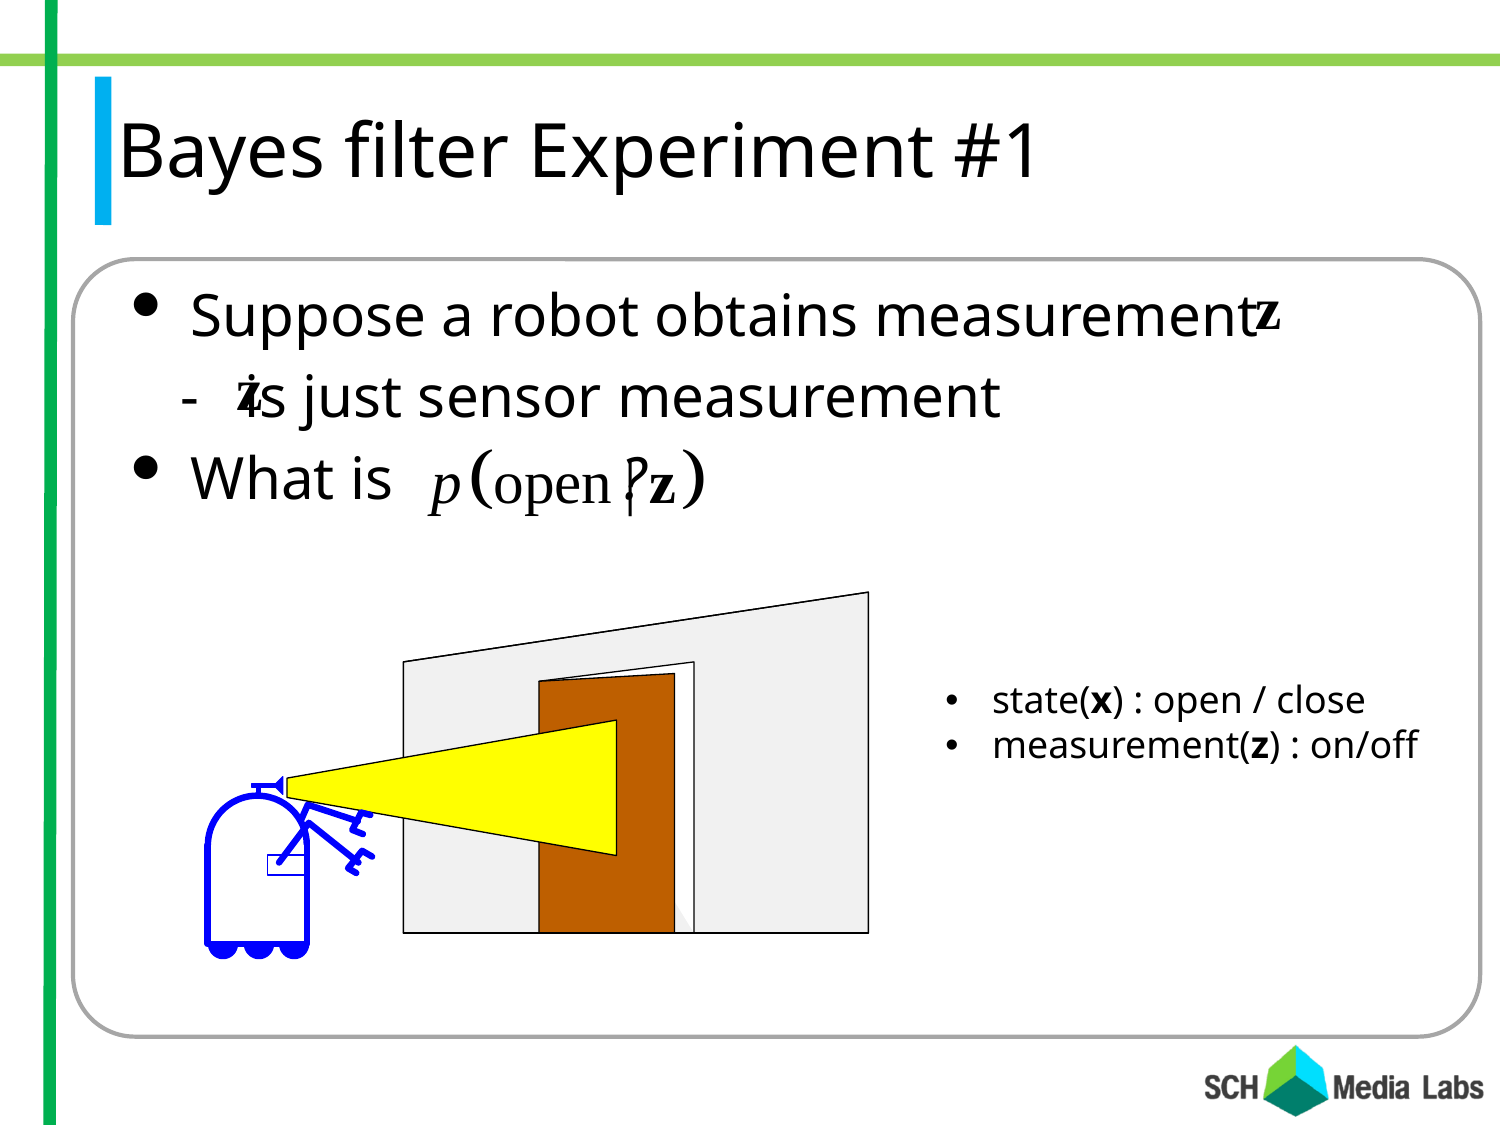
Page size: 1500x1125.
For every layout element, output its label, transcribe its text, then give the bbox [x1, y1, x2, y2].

picture [202, 590, 870, 960]
picture [1245, 289, 1296, 340]
text_box Suppose a robot obtains measurement - is just sensor measurement What is ? [119, 270, 1500, 490]
picture [1186, 1038, 1500, 1125]
picture [414, 437, 711, 540]
picture [226, 370, 278, 421]
text_box Bayes filter Experiment #1 [103, 71, 1397, 236]
text_box state(x) : open / close measurement(z) : on/off [930, 669, 1452, 774]
